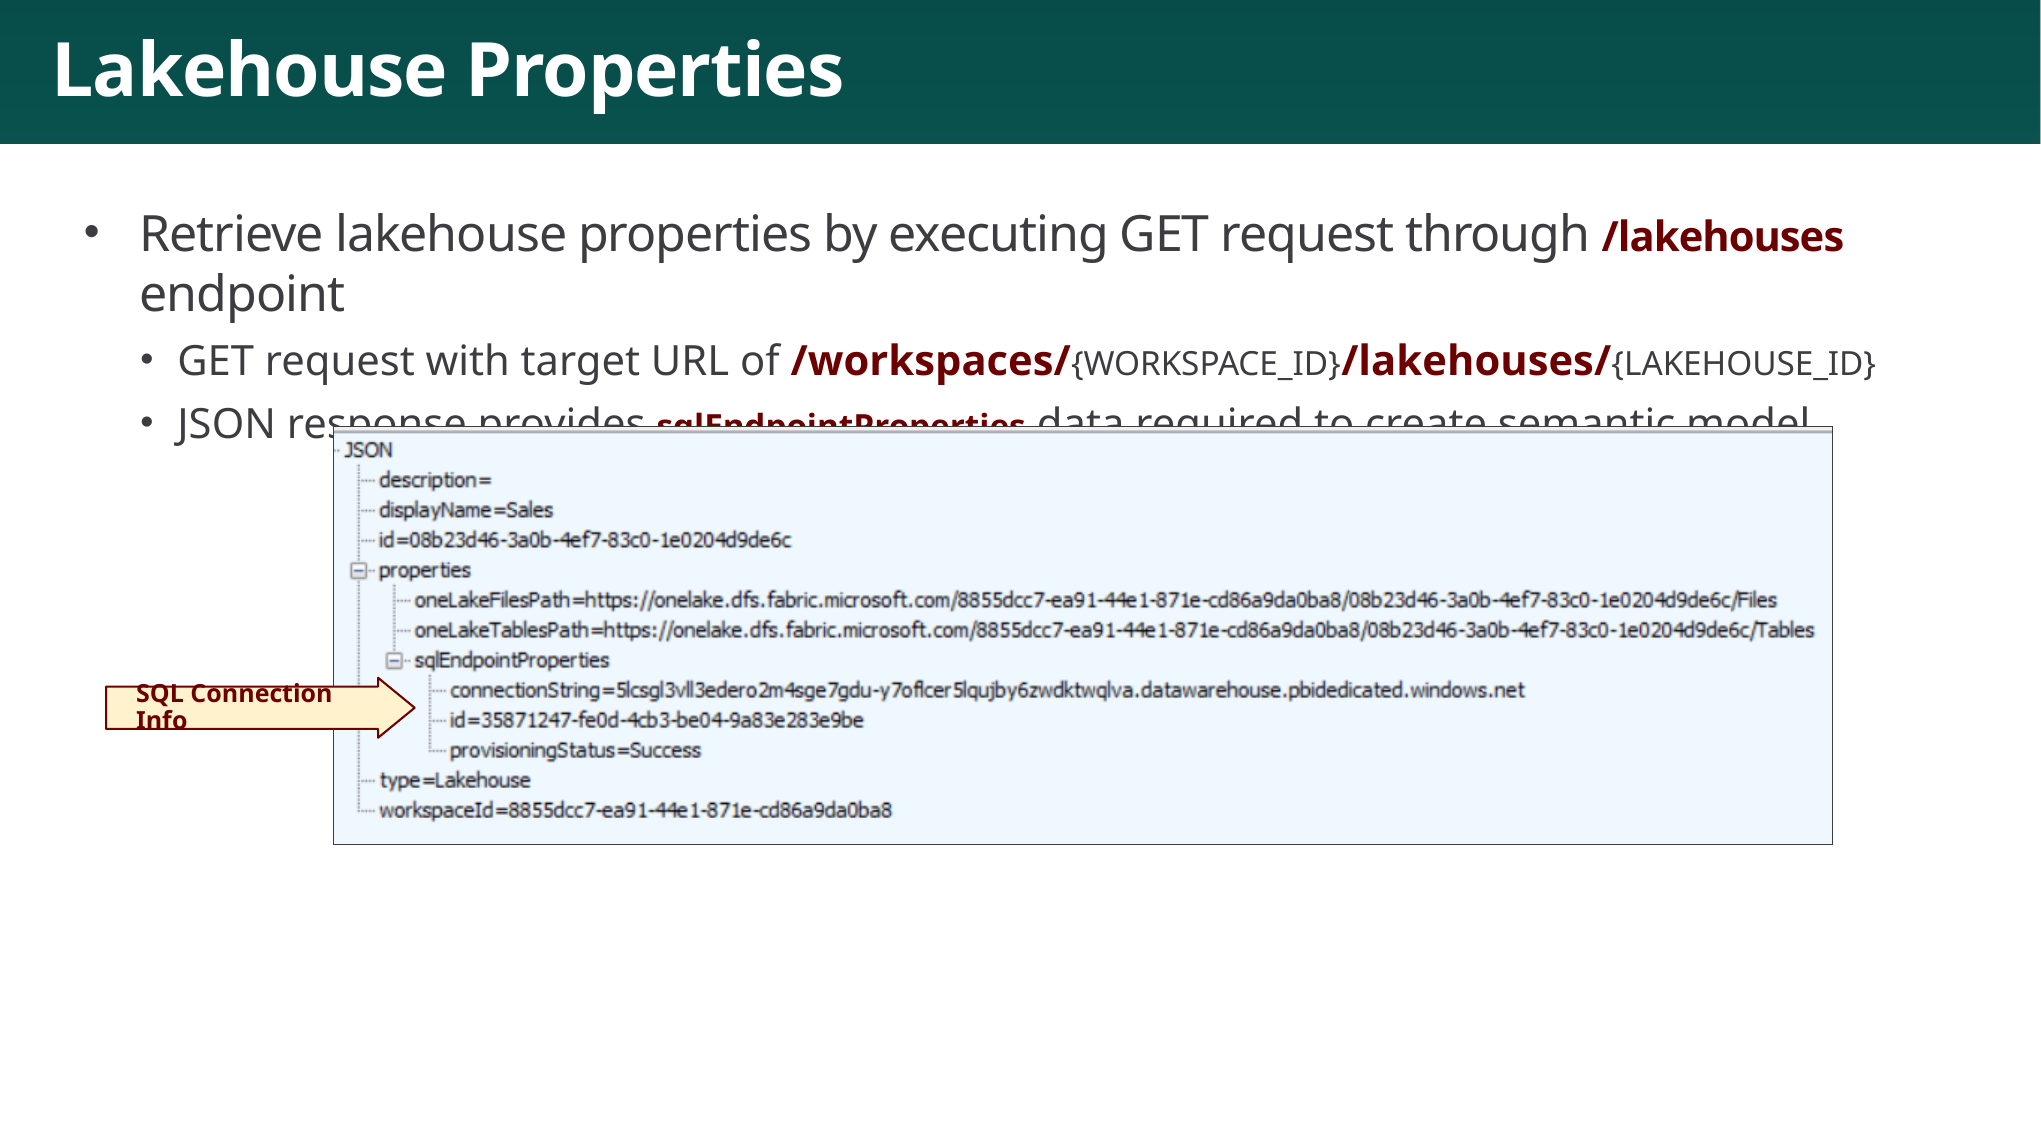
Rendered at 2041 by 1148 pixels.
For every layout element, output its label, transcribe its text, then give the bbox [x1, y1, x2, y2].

picture [332, 426, 1833, 845]
text_box SQL Connection Info [105, 685, 332, 730]
list Retrieve lakehouse properties by executing GET request through /lakehouses endpoint GET request with target URL of /workspaces/{WORKSPACE_ID}/lakehouses/{LAKEHOUSE_ID} JSON response provides sqlEndpointProperties data required to create semantic model [83, 201, 1988, 389]
title Lakehouse Properties [51, 31, 1988, 113]
